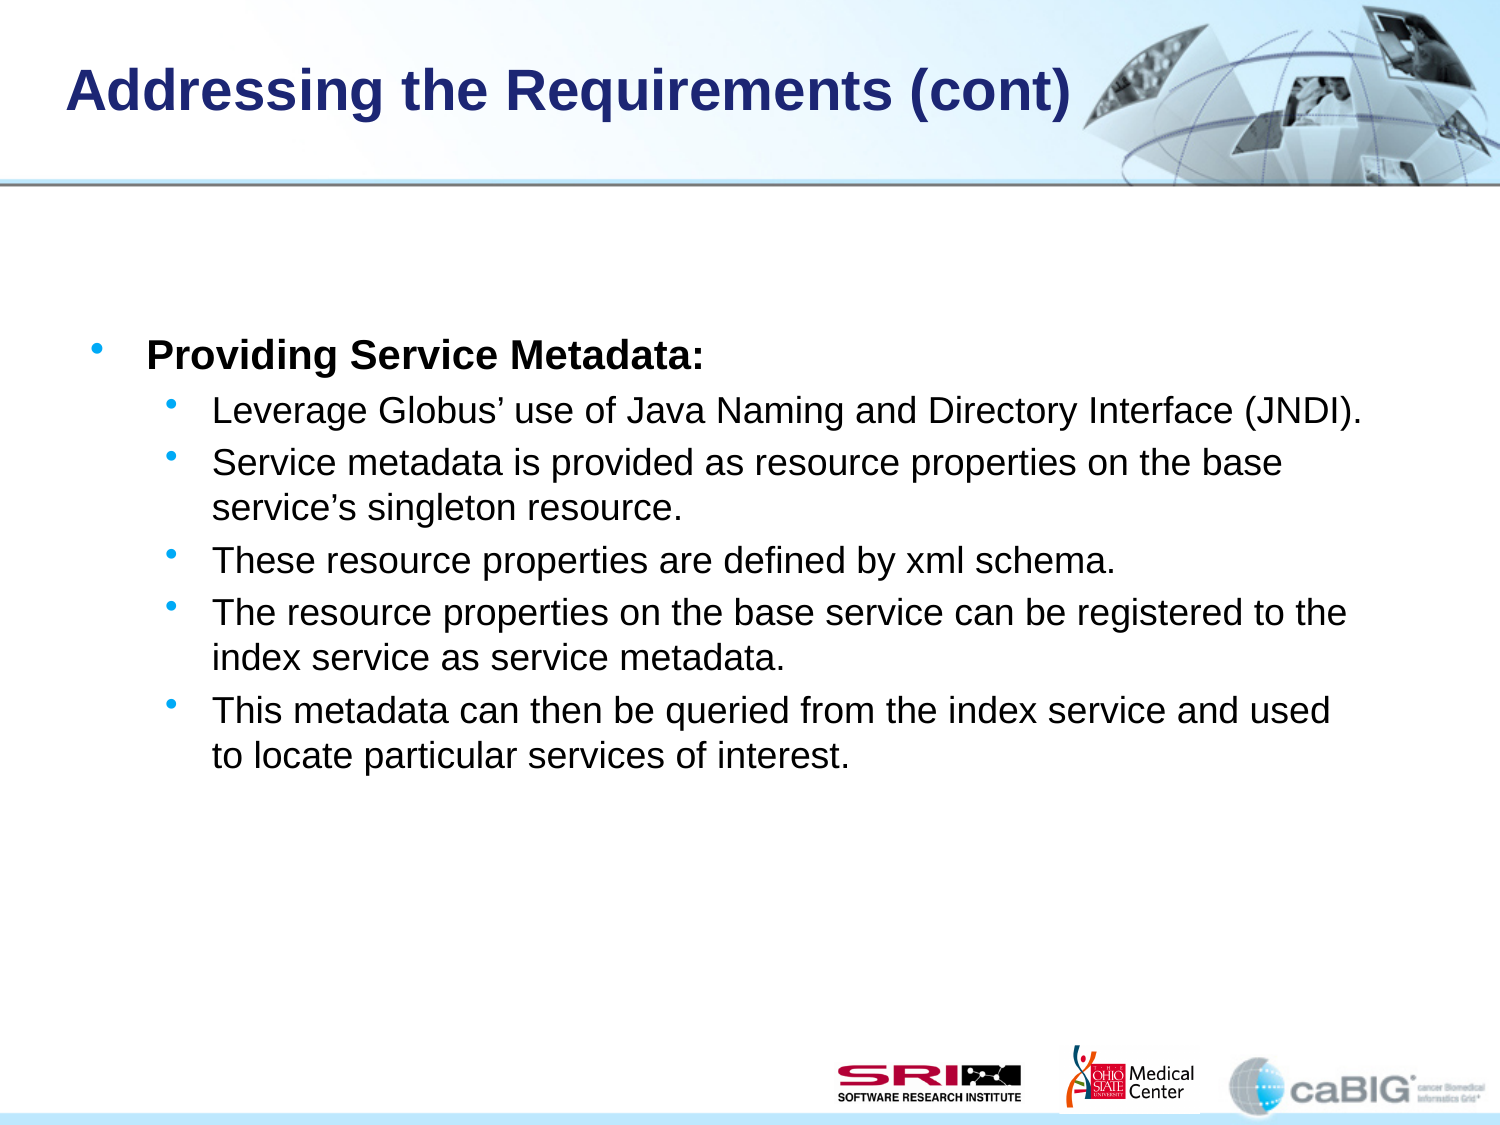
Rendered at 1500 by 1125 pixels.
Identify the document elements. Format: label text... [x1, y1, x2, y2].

title Addressing the Requirements (cont) [49, 0, 1176, 176]
list Providing Service Metadata: Leverage Globus’ use of Java Naming and Directory Interface (JNDI). Service metadata is provided as resource properties on the base service’s singleton resource. These resource properties are defined by xml schema. The resource properties on the base service can be registered to the index service as service metadata. This metadata can then be queried from the index service and used to locate particular services of interest. [74, 262, 1388, 1001]
picture [0, 0, 1500, 1125]
